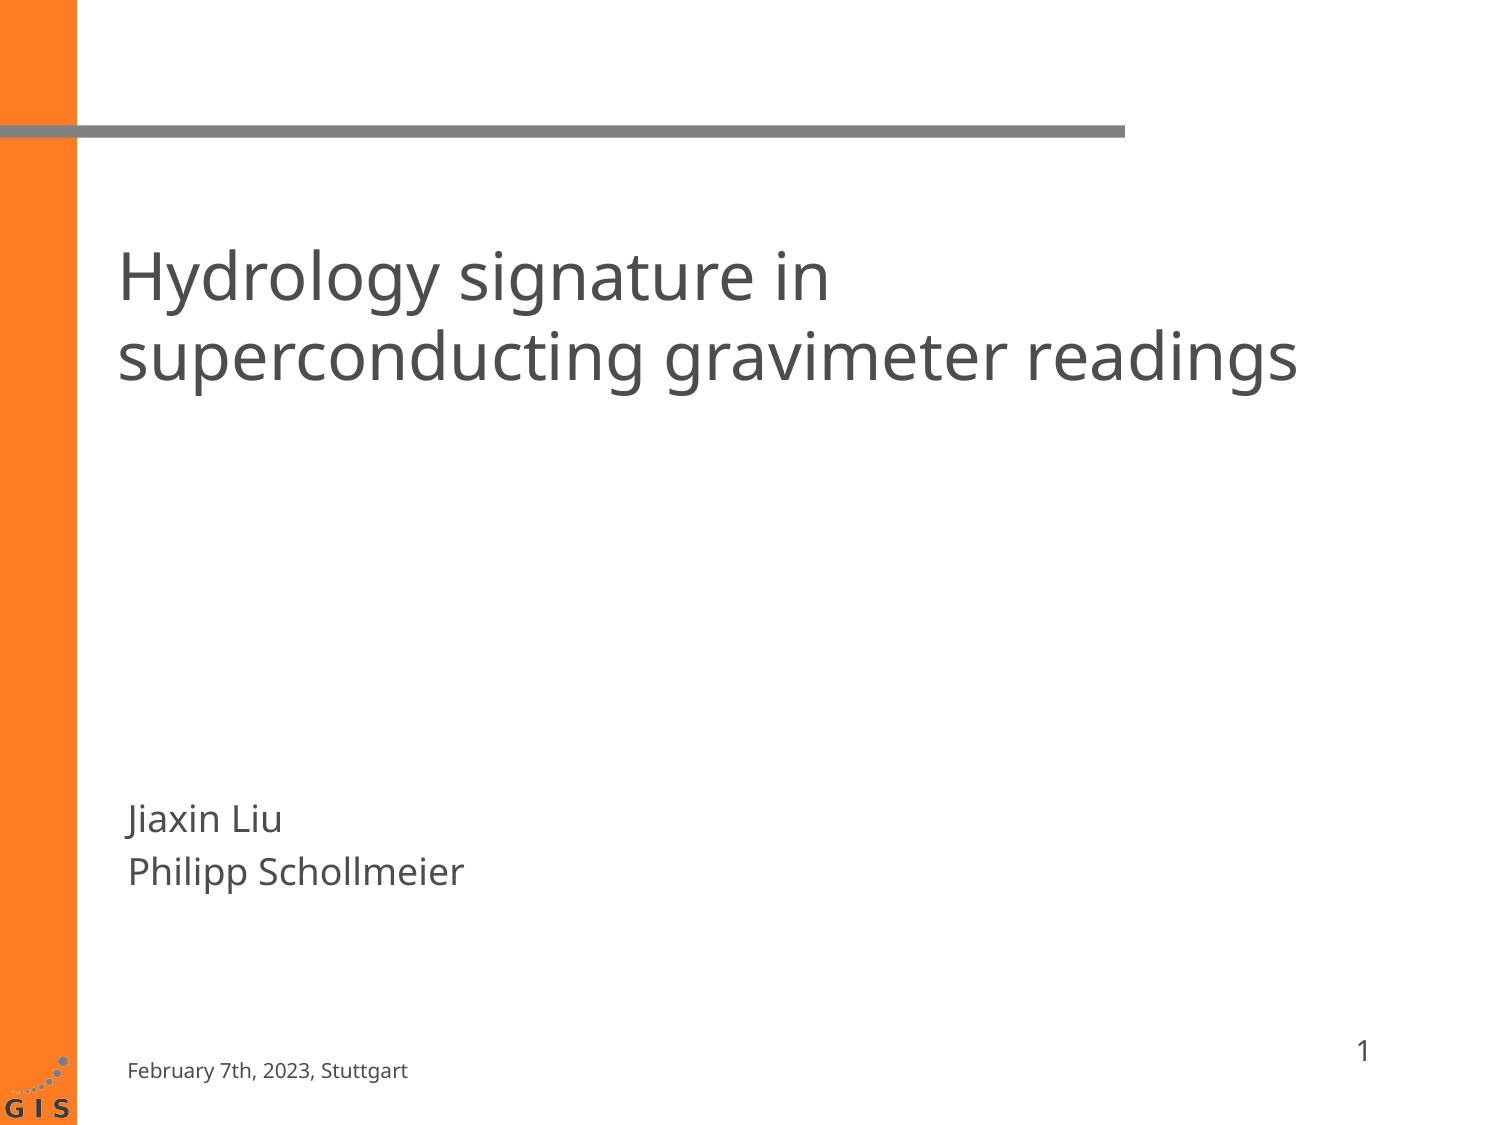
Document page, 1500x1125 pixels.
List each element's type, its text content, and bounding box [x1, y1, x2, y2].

text_box February 7th, 2023, Stuttgart [112, 1050, 502, 1094]
slide_number 1 [1074, 1024, 1388, 1101]
title Hydrology signature in superconducting gravimeter readings [102, 219, 1378, 408]
subtitle Jiaxin Liu Philipp Schollmeier [112, 787, 1140, 963]
picture [5, 1056, 69, 1118]
